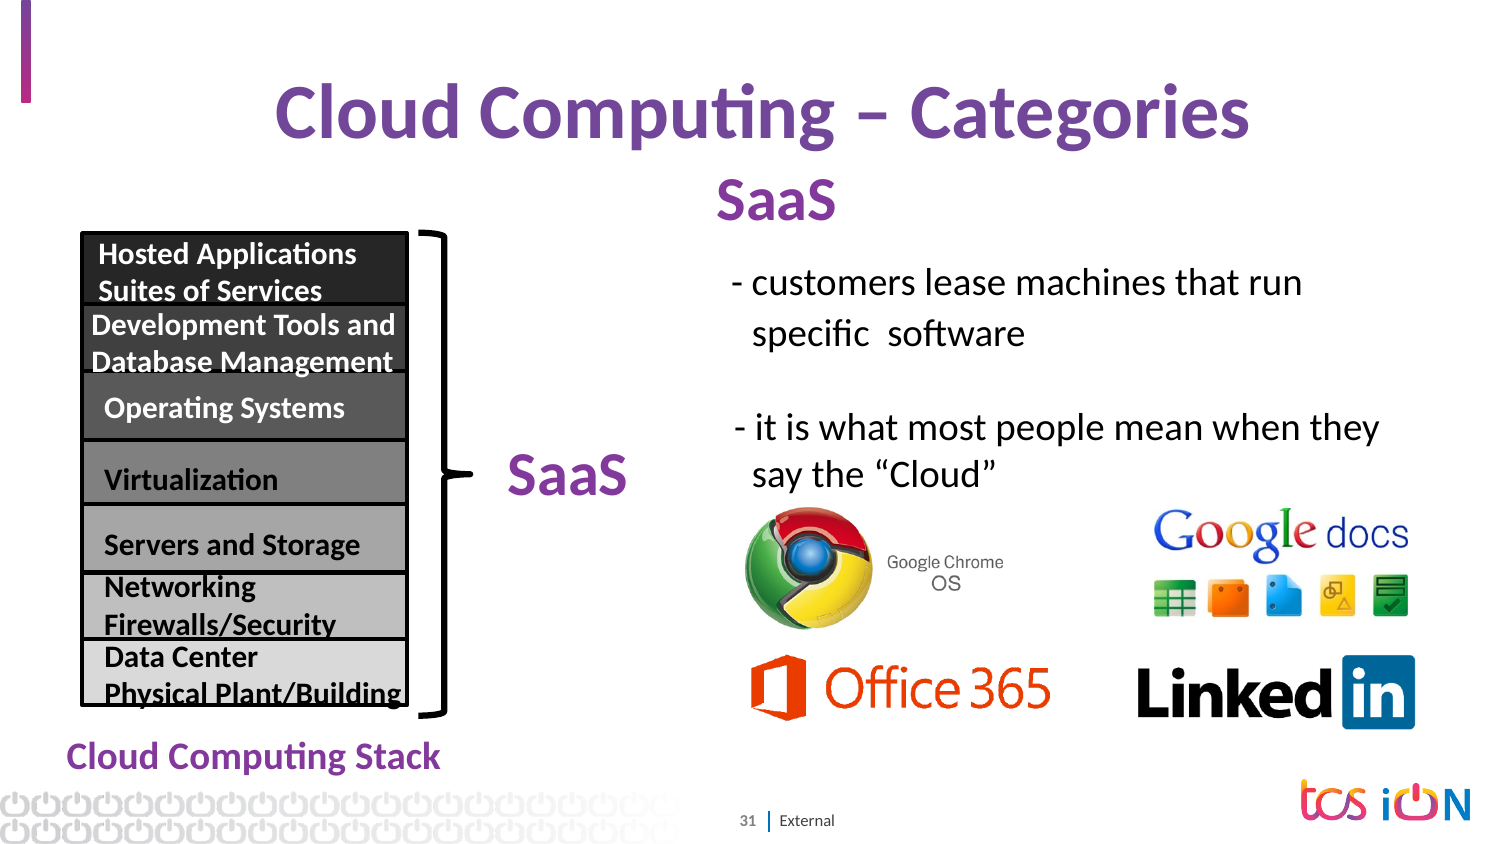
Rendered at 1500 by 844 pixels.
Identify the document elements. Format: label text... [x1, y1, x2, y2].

picture [723, 503, 1077, 749]
text_box SaaS - customers lease machines that run specific software - it is what most people mean when they say the “Cloud” [701, 150, 1427, 503]
picture [0, 791, 803, 844]
text_box Cloud Computing Stack [51, 723, 494, 785]
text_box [81, 433, 423, 506]
text_box SaaS [493, 425, 666, 515]
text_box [76, 296, 420, 388]
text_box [81, 513, 423, 573]
text_box [418, 231, 471, 717]
title Cloud Computing – Categories [65, 25, 1463, 190]
picture [1153, 508, 1408, 621]
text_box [81, 395, 407, 472]
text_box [81, 628, 423, 720]
picture [1136, 653, 1417, 731]
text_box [81, 225, 407, 317]
picture [1295, 778, 1473, 827]
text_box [81, 581, 407, 651]
